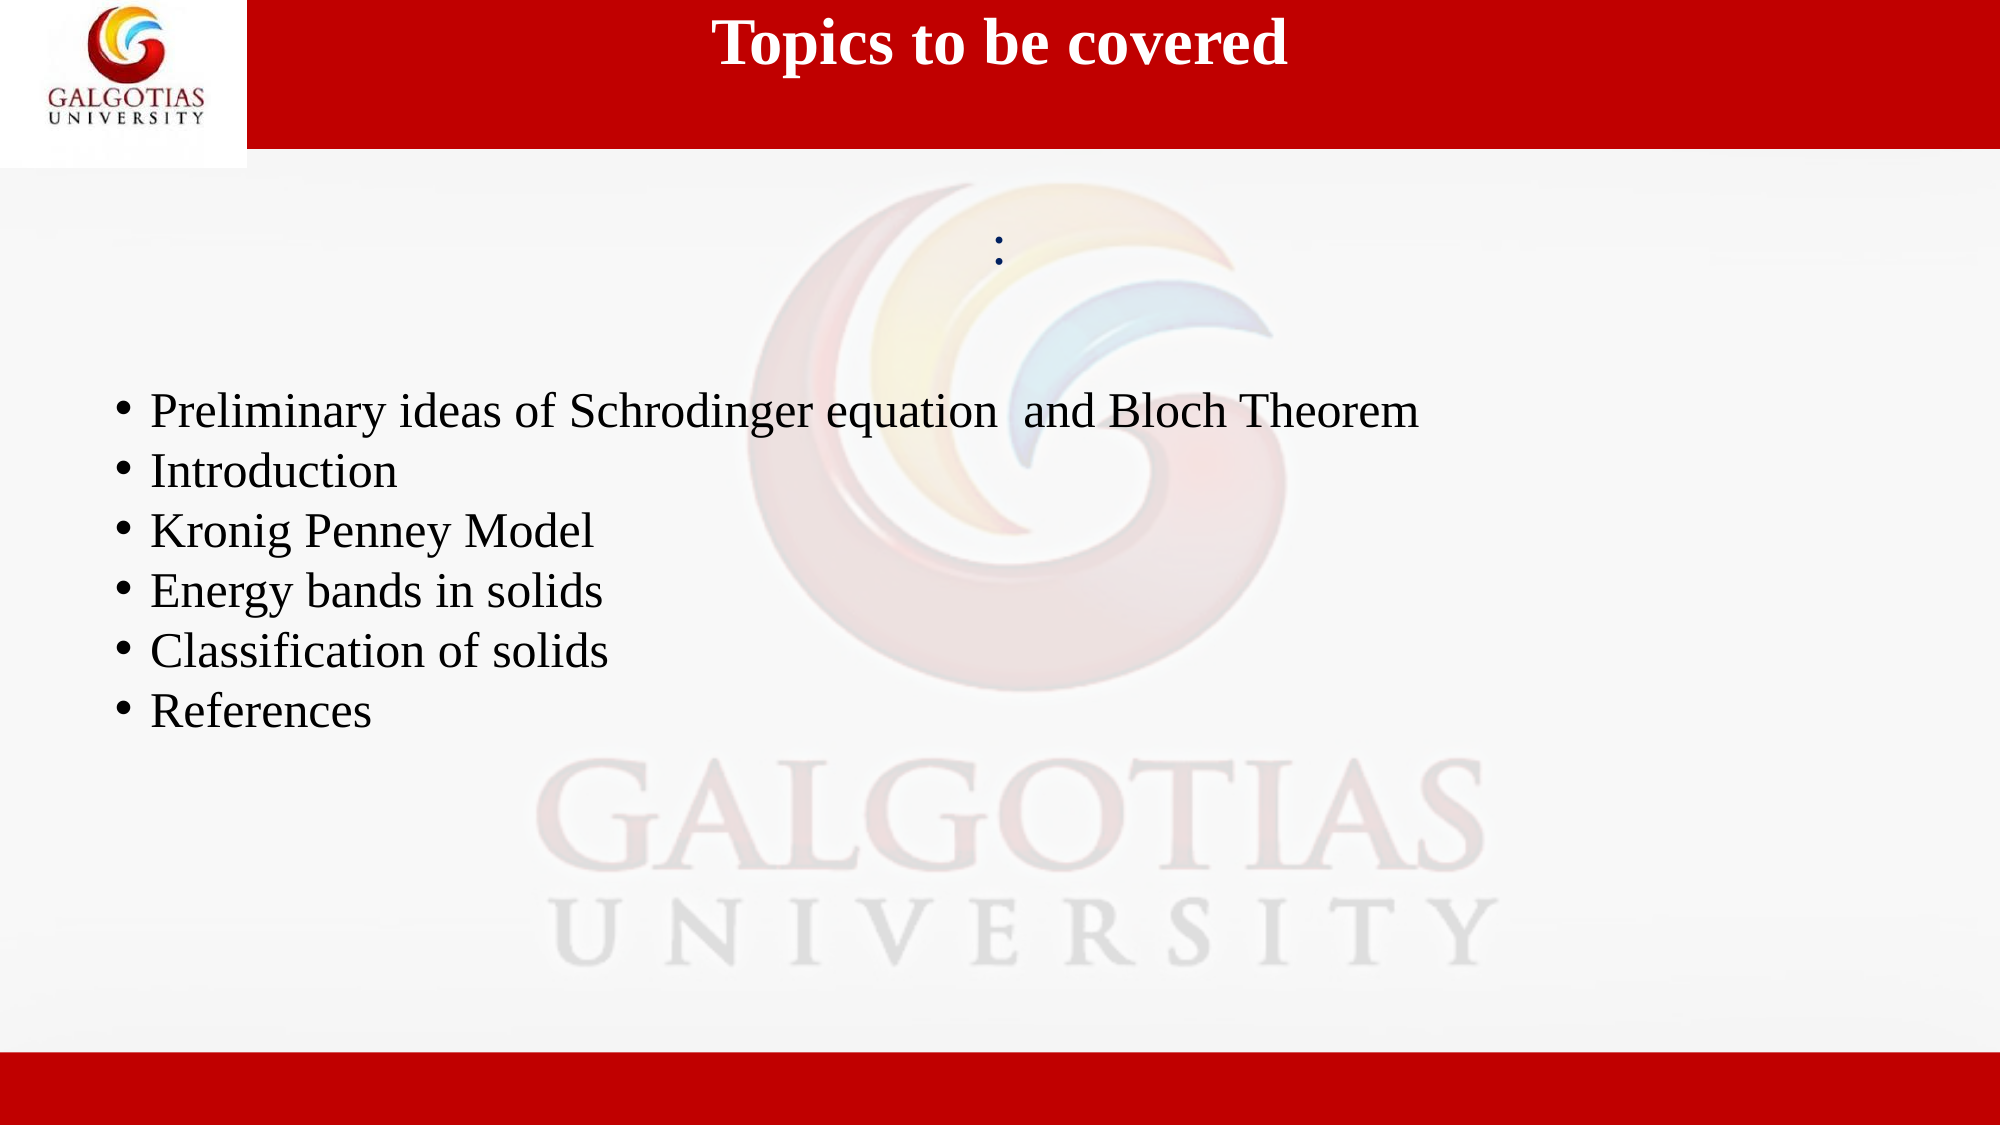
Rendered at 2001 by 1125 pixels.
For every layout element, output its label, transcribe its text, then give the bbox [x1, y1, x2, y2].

text_box Topics to be covered : [247, 0, 2000, 149]
text_box Preliminary ideas of Schrodinger equation and Bloch Theorem Introduction Kronig Penney Model Energy bands in solids Classification of solids References [60, 309, 1560, 745]
text_box [0, 1052, 2000, 1125]
picture [0, 0, 247, 168]
